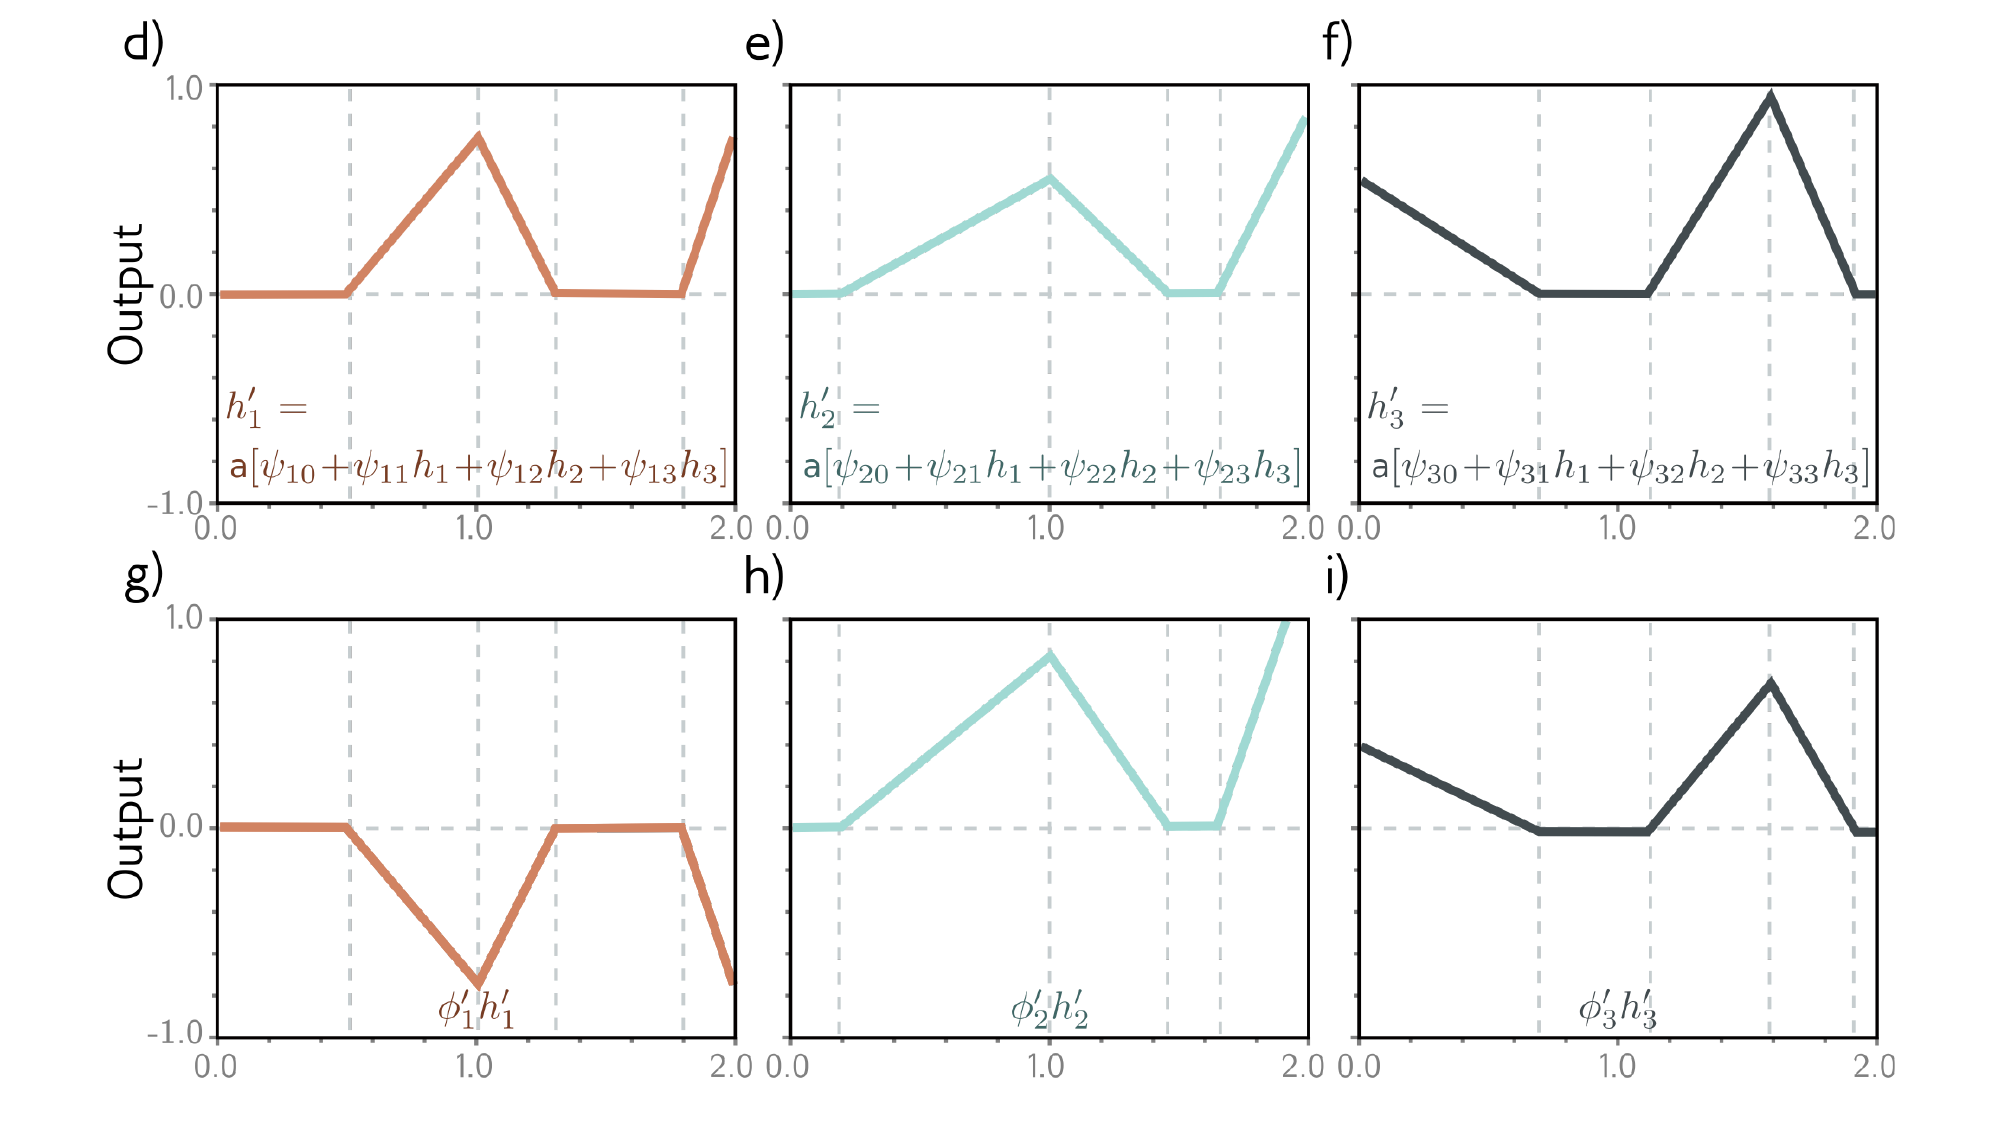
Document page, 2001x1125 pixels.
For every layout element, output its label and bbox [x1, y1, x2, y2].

list [107, 17, 1895, 1079]
